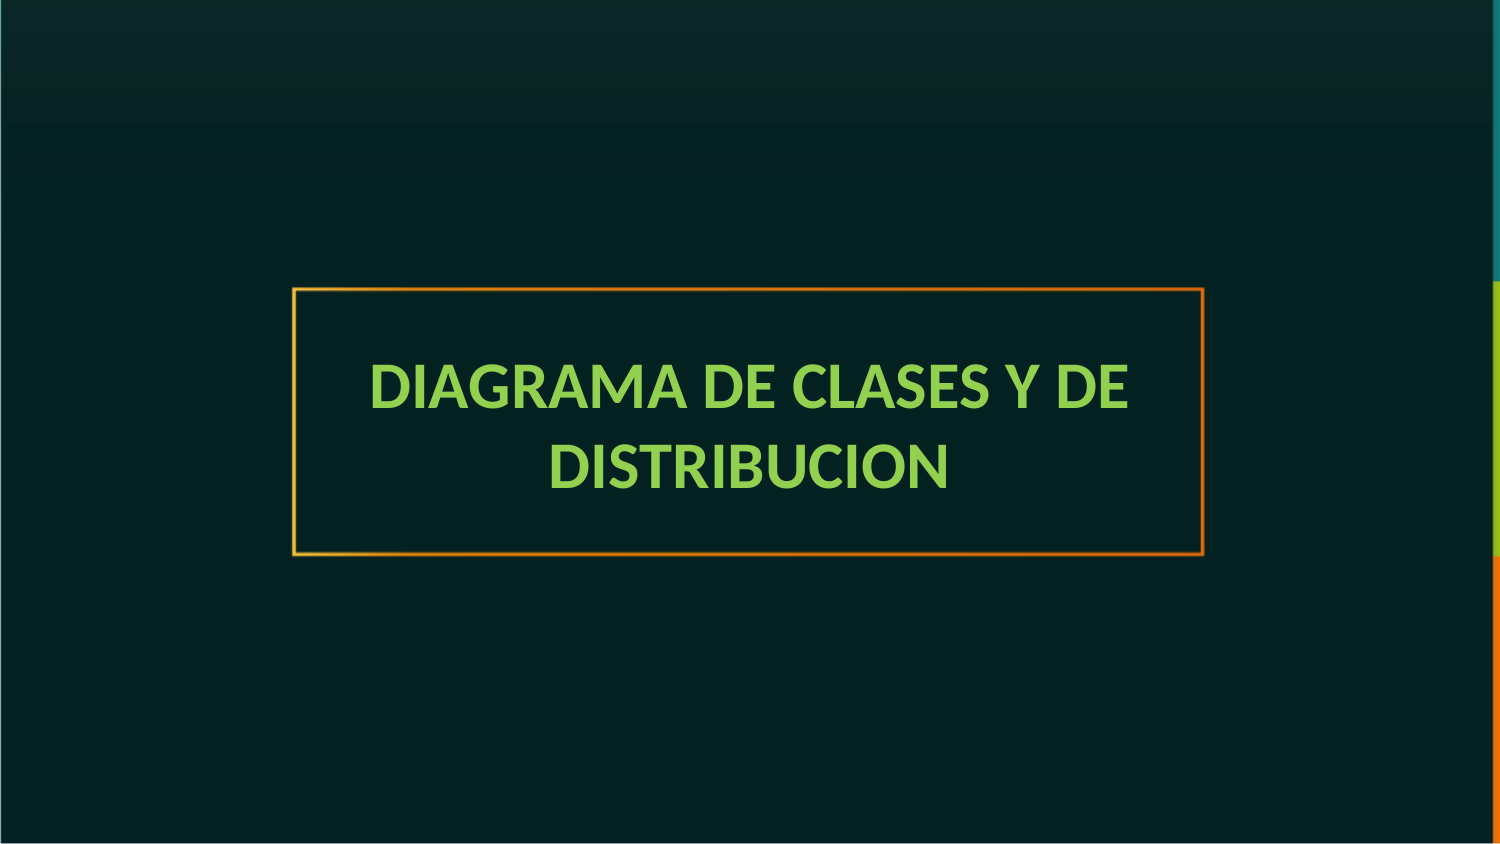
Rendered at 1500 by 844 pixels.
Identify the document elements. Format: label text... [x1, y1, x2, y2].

text_box DIAGRAMA DE CLASES Y DE DISTRIBUCION [304, 376, 1196, 467]
picture [0, 0, 1500, 844]
